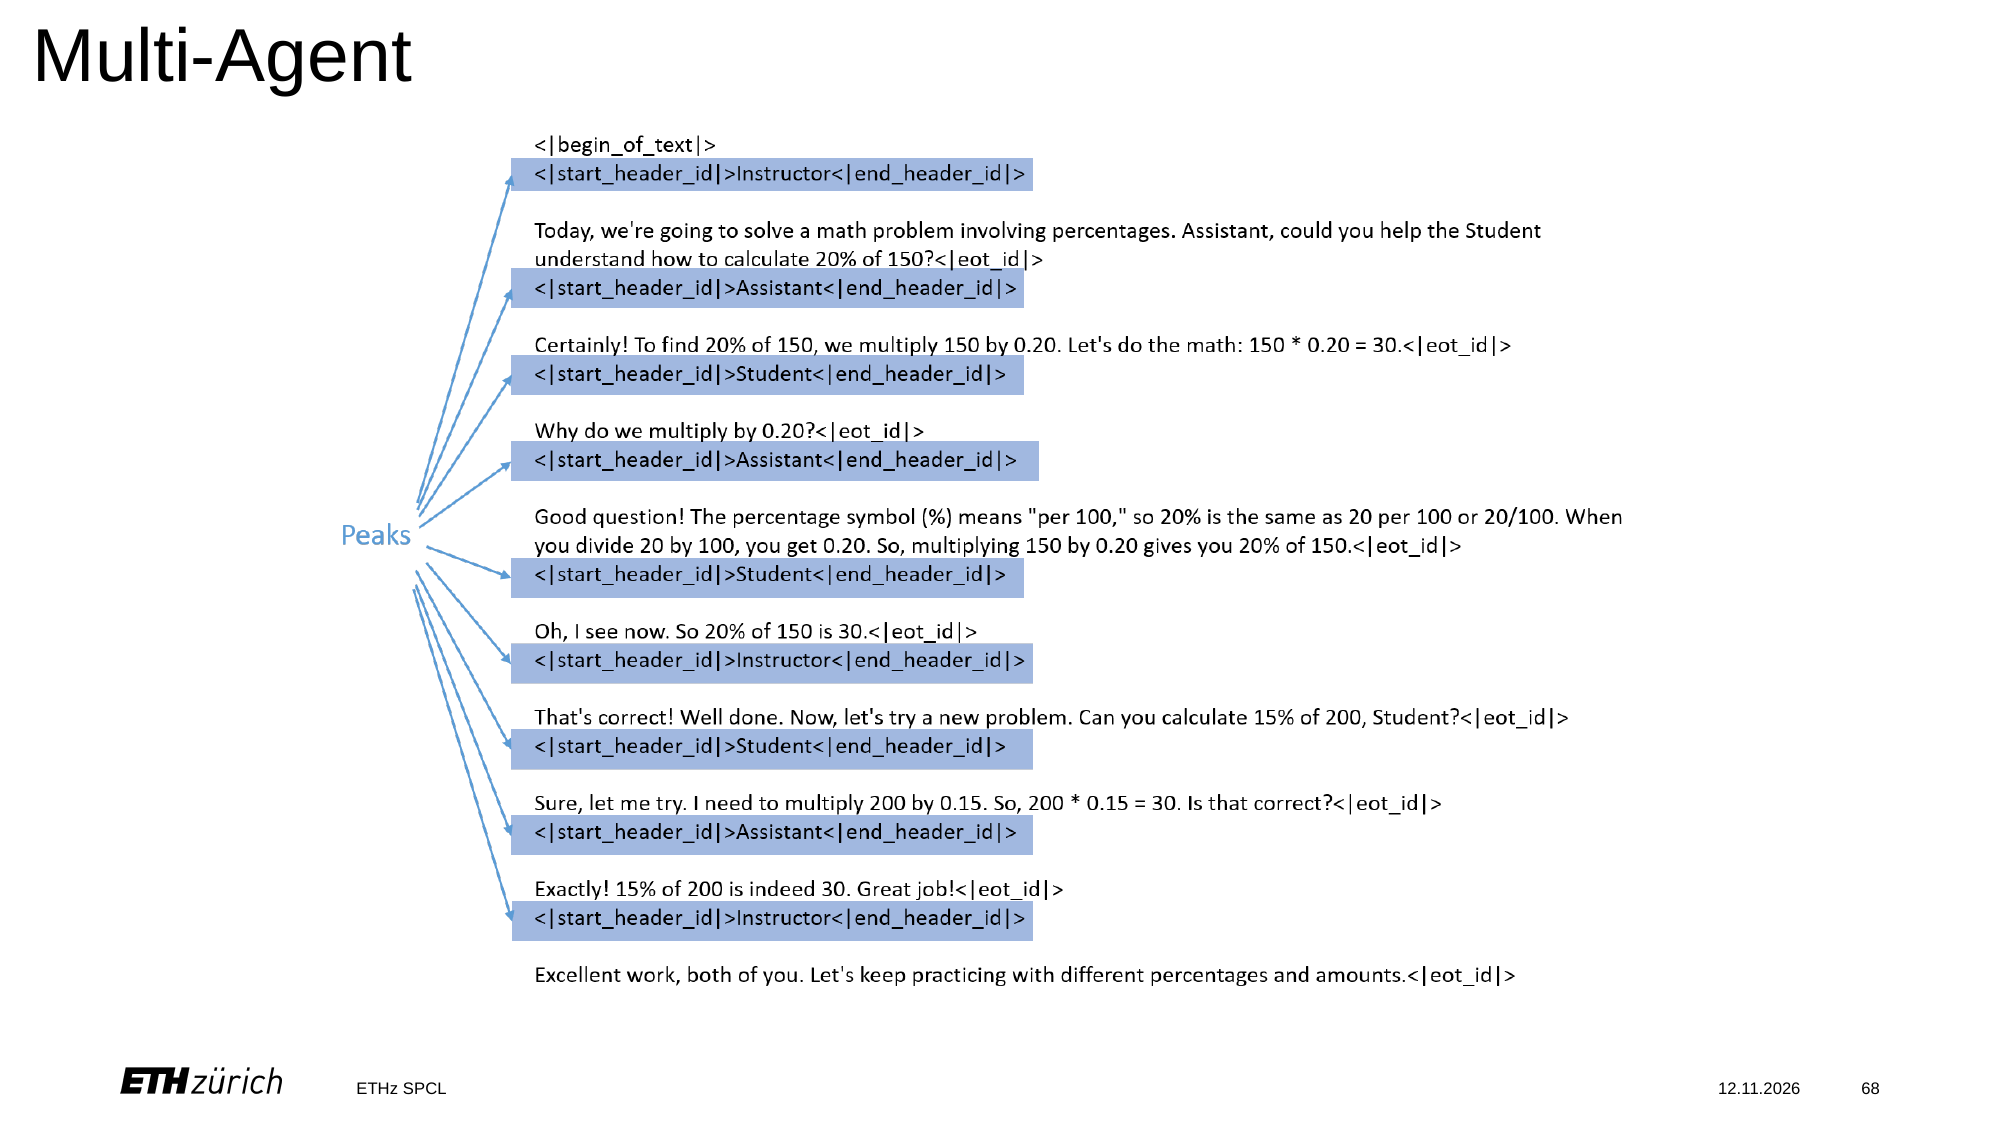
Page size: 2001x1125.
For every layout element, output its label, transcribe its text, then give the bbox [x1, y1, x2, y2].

picture [120, 1067, 282, 1094]
text_box Multi-Agent [18, 0, 1113, 104]
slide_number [1718, 1069, 1819, 1106]
picture [320, 122, 1661, 1003]
footer ETHz SPCL [356, 1069, 1243, 1106]
slide_number 68 [1827, 1069, 1880, 1106]
